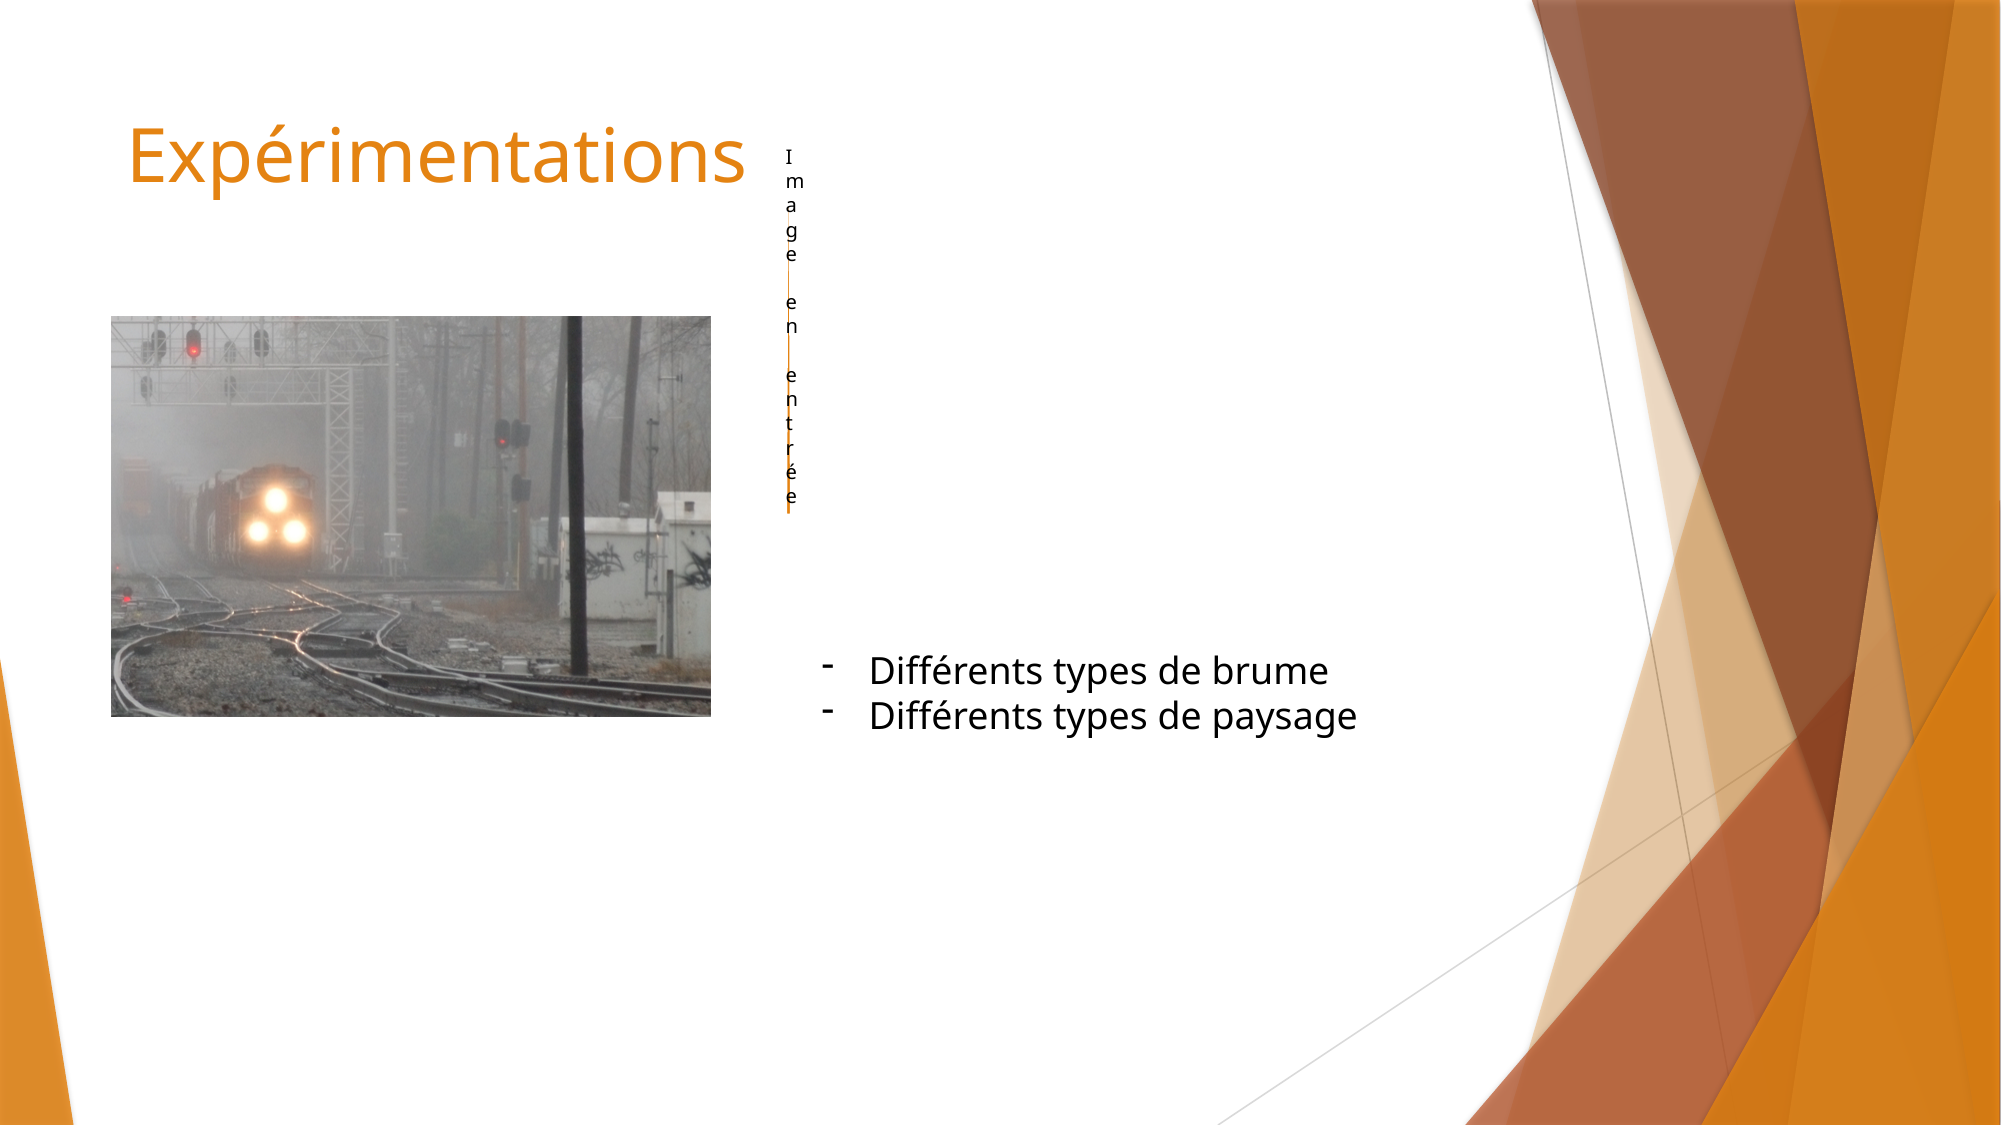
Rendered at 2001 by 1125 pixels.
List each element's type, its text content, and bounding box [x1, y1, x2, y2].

picture [110, 316, 712, 717]
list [782, 198, 1343, 579]
title Expérimentations [111, 99, 1522, 317]
text_box Différents types de brume Différents types de paysage [806, 639, 1374, 744]
